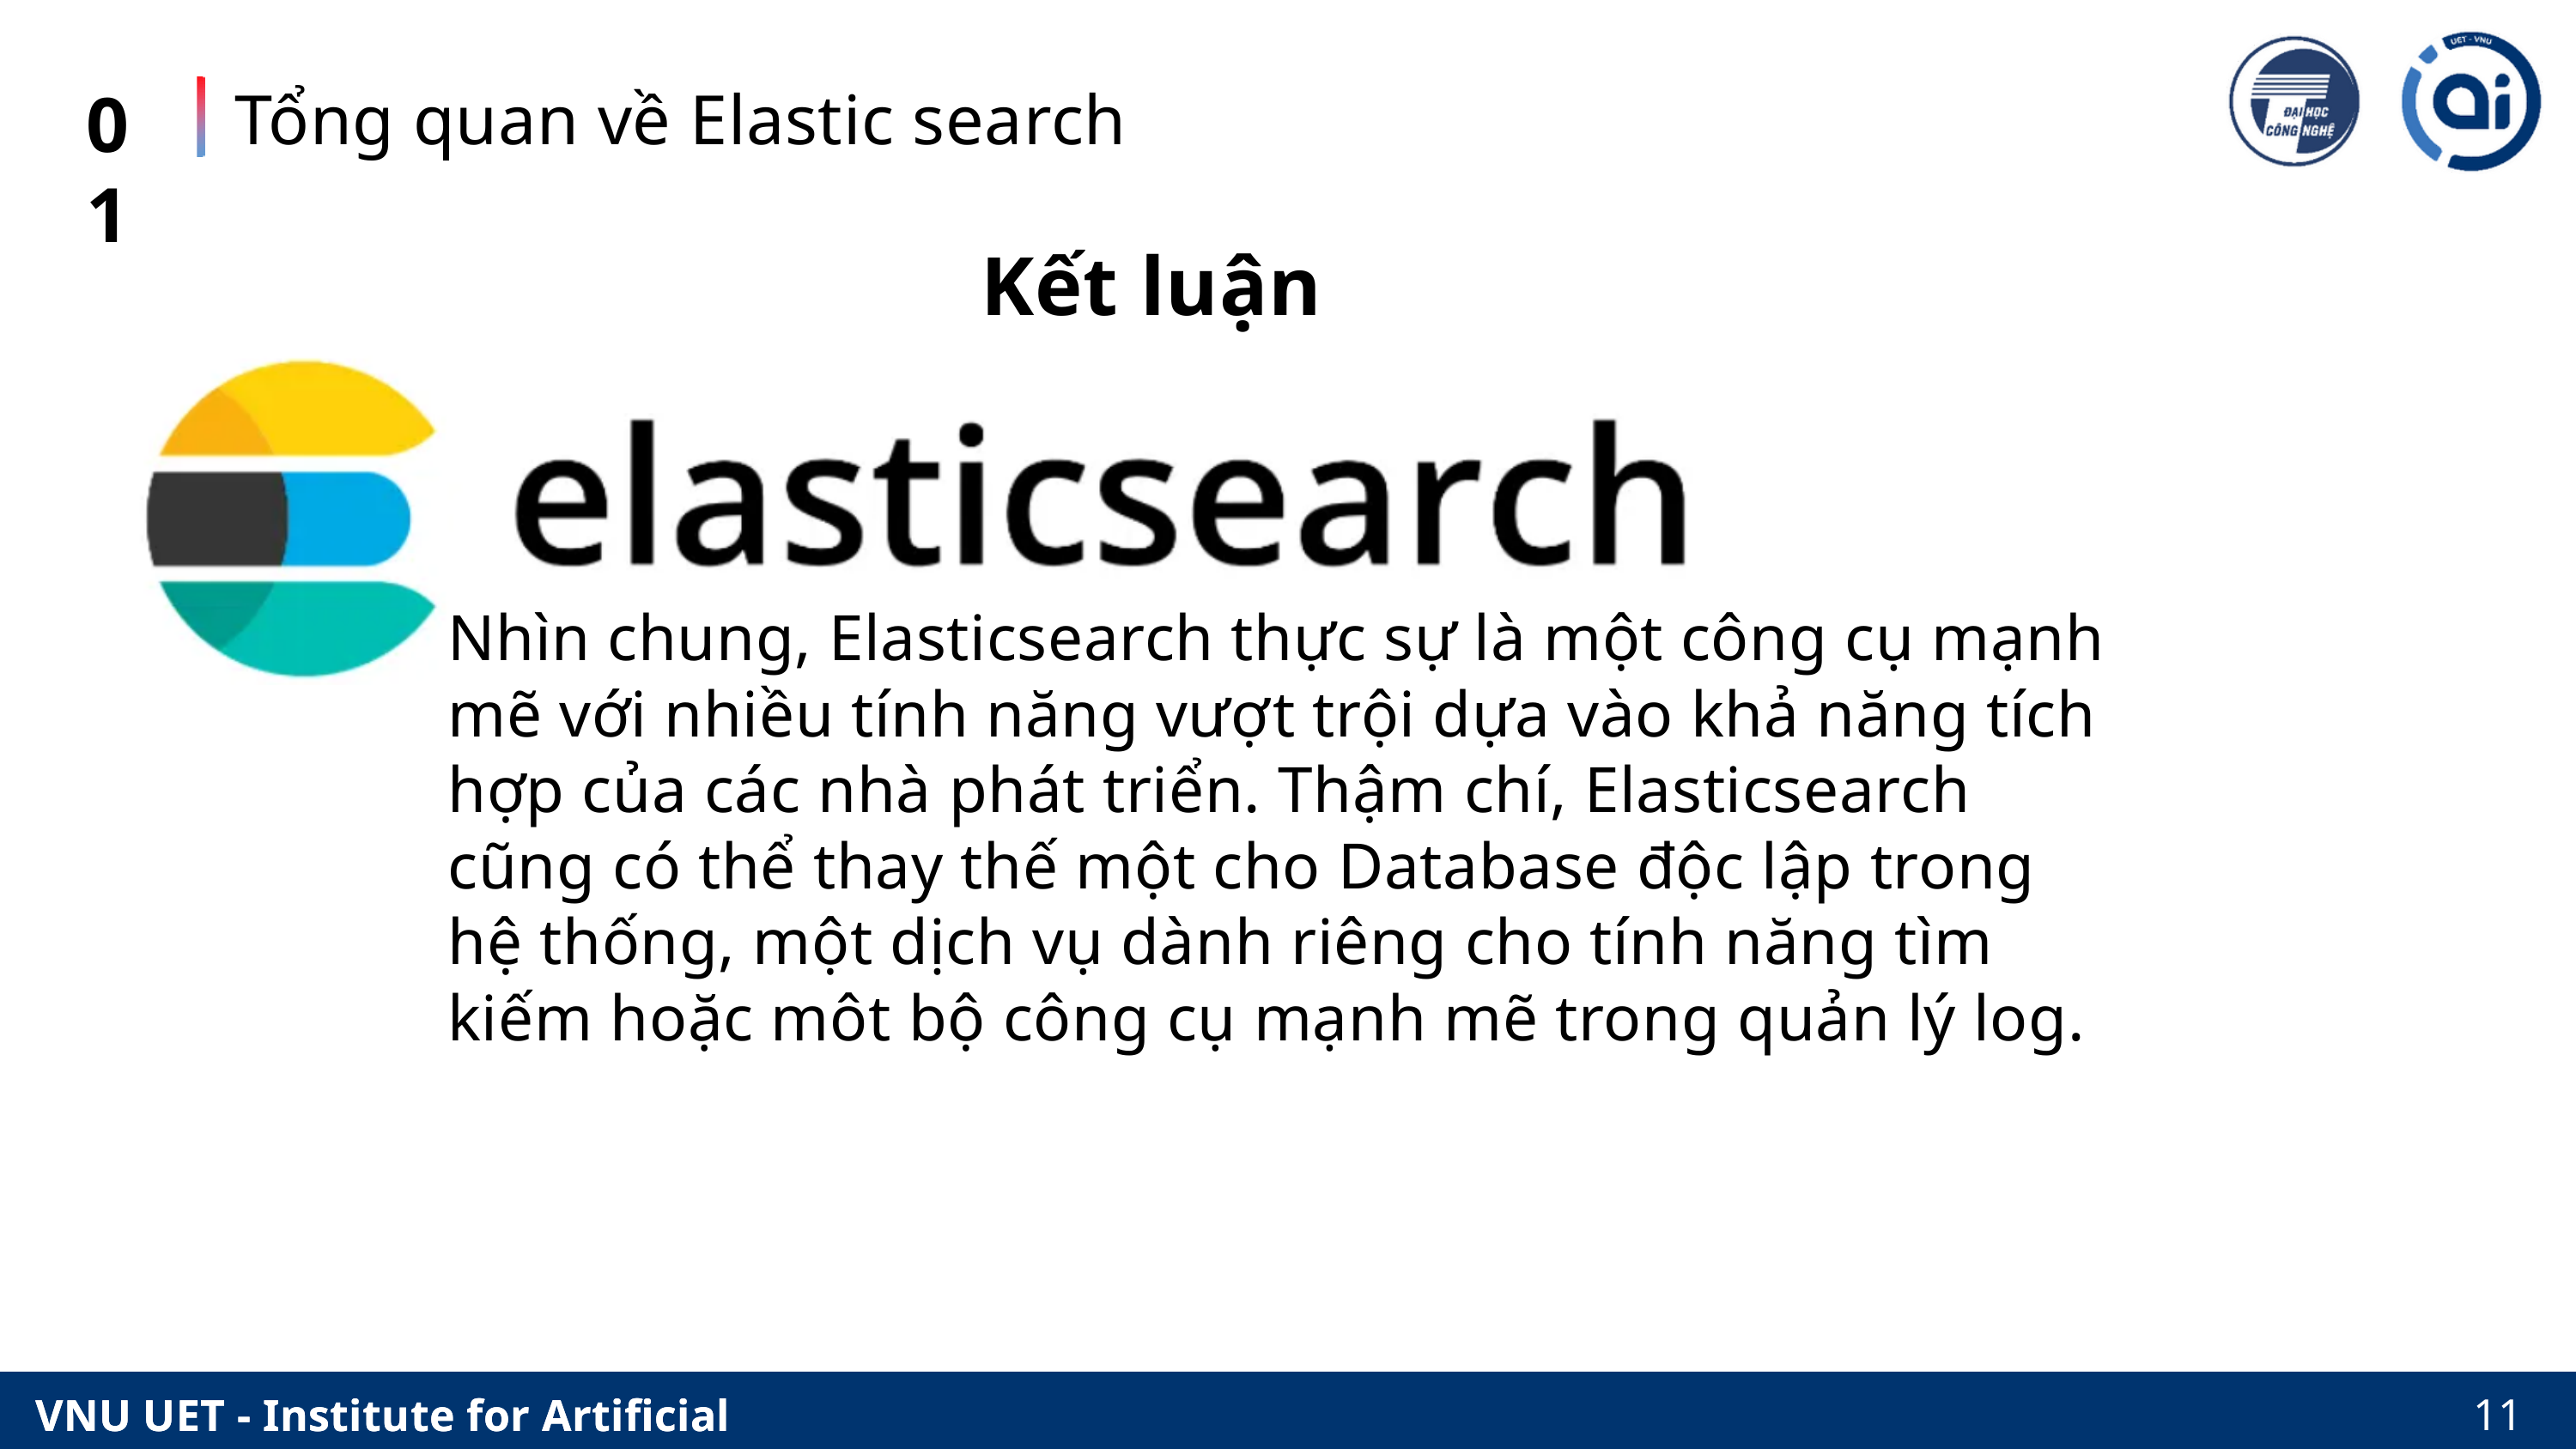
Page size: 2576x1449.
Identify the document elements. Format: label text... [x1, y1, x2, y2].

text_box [0, 1371, 2576, 1449]
text_box Kết luận [749, 233, 1554, 332]
text_box [197, 76, 205, 158]
text_box 01 [86, 76, 168, 258]
text_box [2398, 28, 2544, 174]
text_box [2225, 33, 2363, 170]
text_box Tổng quan về Elastic search [234, 76, 1202, 158]
text_box [127, 330, 1720, 685]
text_box Nhìn chung, Elasticsearch thực sự là một công cụ mạnh mẽ với nhiều tính năng vượt trội dựa vào khả năng tích hợp của các nhà phát triển. Thậm chí, Elasticsearch cũng có thể thay thế một cho Database độc lập trong hệ thống, một dịch vụ dành riêng cho tính năng tìm kiếm hoặc môt bộ công cụ mạnh mẽ trong quản lý log. [447, 597, 2129, 1053]
